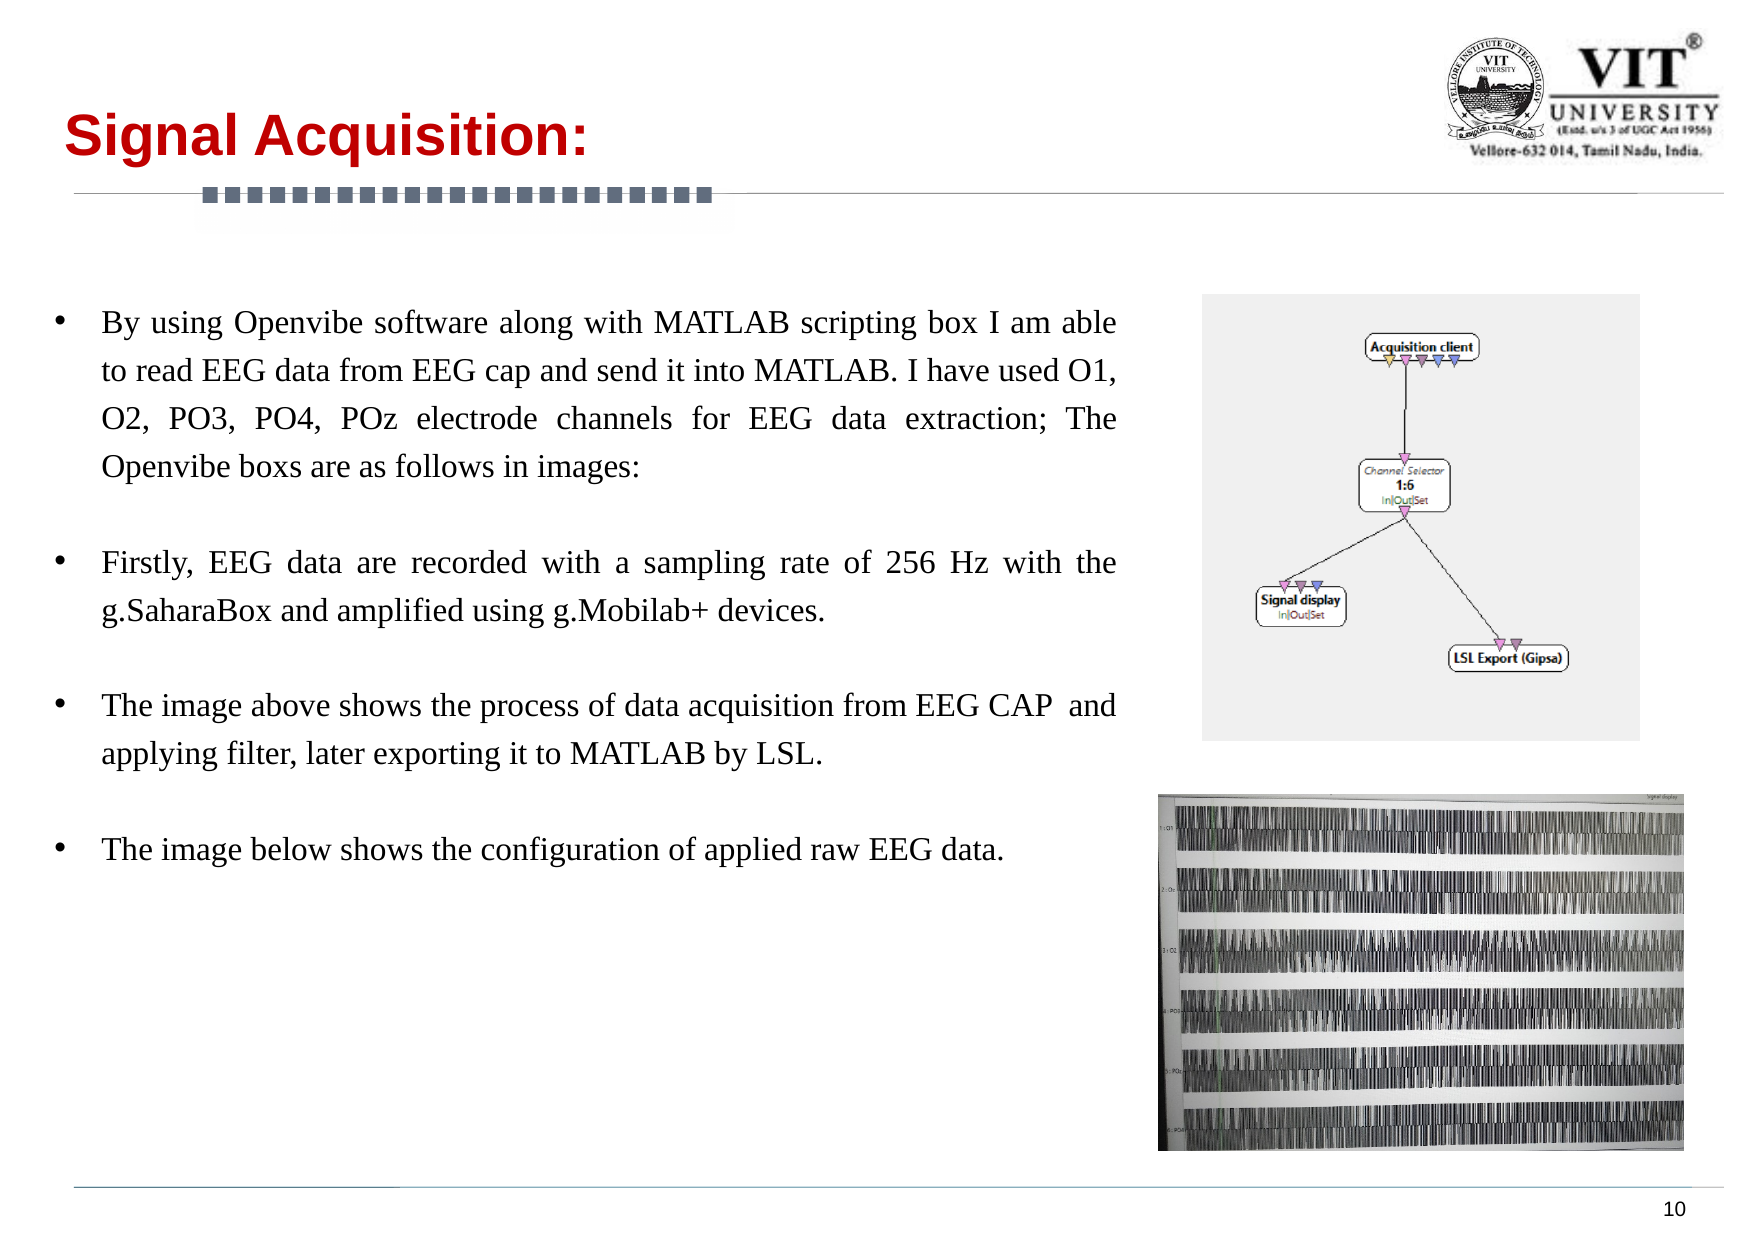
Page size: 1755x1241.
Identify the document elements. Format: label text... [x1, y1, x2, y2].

picture [315, 187, 330, 203]
picture [292, 187, 308, 203]
picture [225, 187, 241, 203]
picture [1201, 293, 1640, 742]
picture [337, 187, 353, 203]
picture [1444, 28, 1728, 169]
title Signal Acquisition: [64, 74, 1175, 167]
picture [494, 187, 510, 203]
picture [472, 187, 488, 203]
picture [382, 187, 398, 203]
picture [674, 187, 690, 203]
picture [449, 187, 465, 203]
picture [696, 187, 712, 203]
picture [584, 187, 600, 203]
text_box By using Openvibe software along with MATLAB scripting box I am able to read EEG data from EEG cap and send it into MATLAB. I have used O1, O2, PO3, PO4, POz electrode channels for EEG data extraction; The Openvibe boxs are as follows in images: Firstly, EEG data are recorded with a sampling rate of 256 Hz with the g.SaharaBox and amplified using g.Mobilab+ devices. The image above shows the process of data acquisition from EEG CAP and applying filter, later exporting it to MATLAB by LSL. The image below shows the configuration of applied raw EEG data. [39, 245, 1134, 923]
picture [539, 187, 555, 203]
picture [629, 187, 645, 203]
picture [427, 187, 443, 203]
slide_number 10 [1561, 1156, 1687, 1221]
picture [607, 187, 623, 203]
picture [270, 187, 286, 203]
picture [247, 187, 263, 203]
picture [562, 187, 578, 203]
picture [404, 187, 420, 203]
picture [1158, 794, 1684, 1151]
picture [359, 187, 375, 203]
picture [651, 187, 667, 203]
picture [517, 187, 533, 203]
picture [202, 187, 218, 203]
